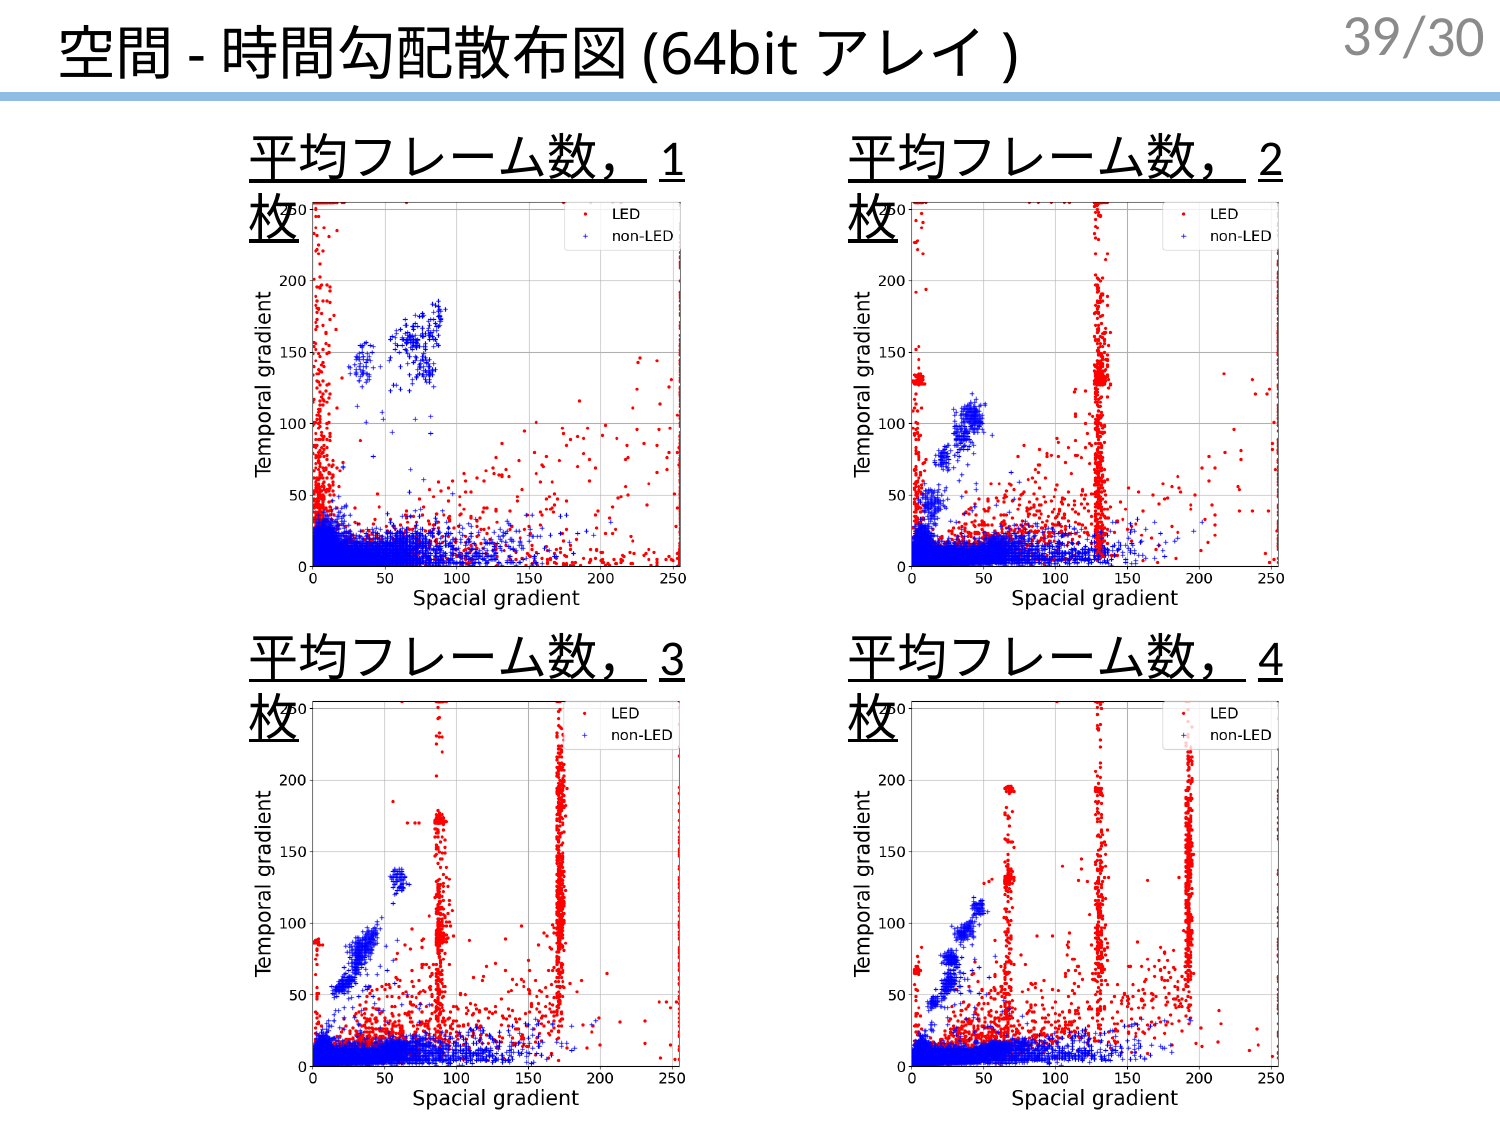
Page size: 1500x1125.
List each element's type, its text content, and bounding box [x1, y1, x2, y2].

text_box 平均フレーム数，3枚 [234, 617, 745, 753]
picture [253, 145, 727, 618]
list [253, 644, 726, 1118]
slide_number 39 [1078, 2, 1417, 63]
picture [852, 644, 1325, 1118]
text_box 平均フレーム数，4枚 [832, 617, 1344, 753]
text_box 平均フレーム数，2枚 [832, 117, 1344, 253]
picture [852, 145, 1325, 618]
text_box 平均フレーム数，1枚 [234, 117, 745, 253]
title 空間-時間勾配散布図(64bitアレイ) [42, 0, 1458, 112]
